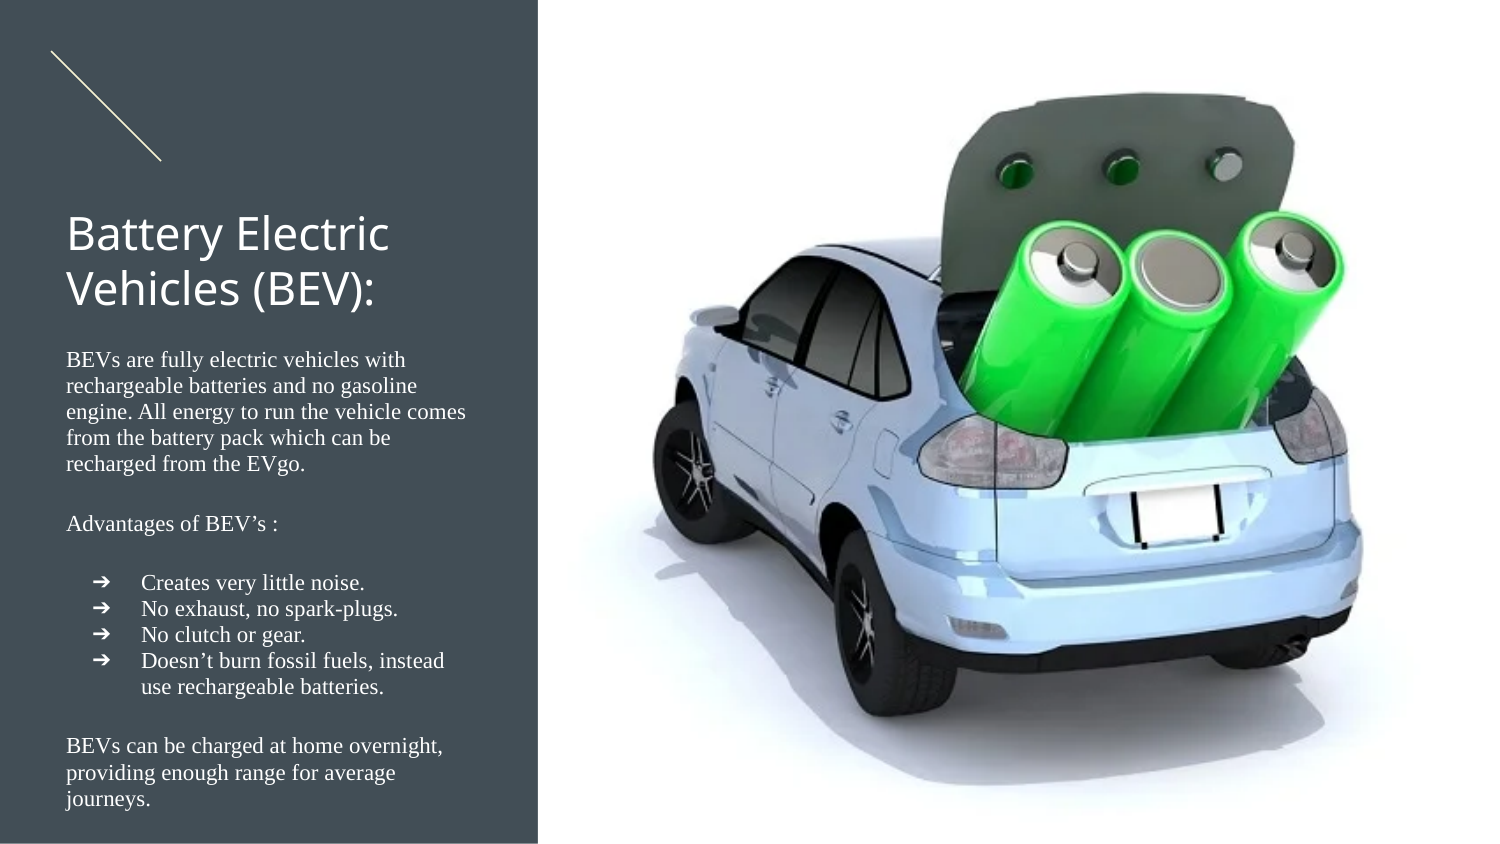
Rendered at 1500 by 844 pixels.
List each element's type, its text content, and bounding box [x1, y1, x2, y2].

title Battery Electric Vehicles (BEV): [51, 189, 487, 331]
picture [537, 0, 1500, 844]
list BEVs are fully electric vehicles with rechargeable batteries and no gasoline engine. All energy to run the vehicle comes from the battery pack which can be recharged from the EVgo. Advantages of BEV’s : Creates very little noise. No exhaust, no spark-plugs. No clutch or gear. Doesn’t burn fossil fuels, instead use rechargeable batteries. BEVs can be charged at home overnight, providing enough range for average journeys. [51, 331, 487, 813]
